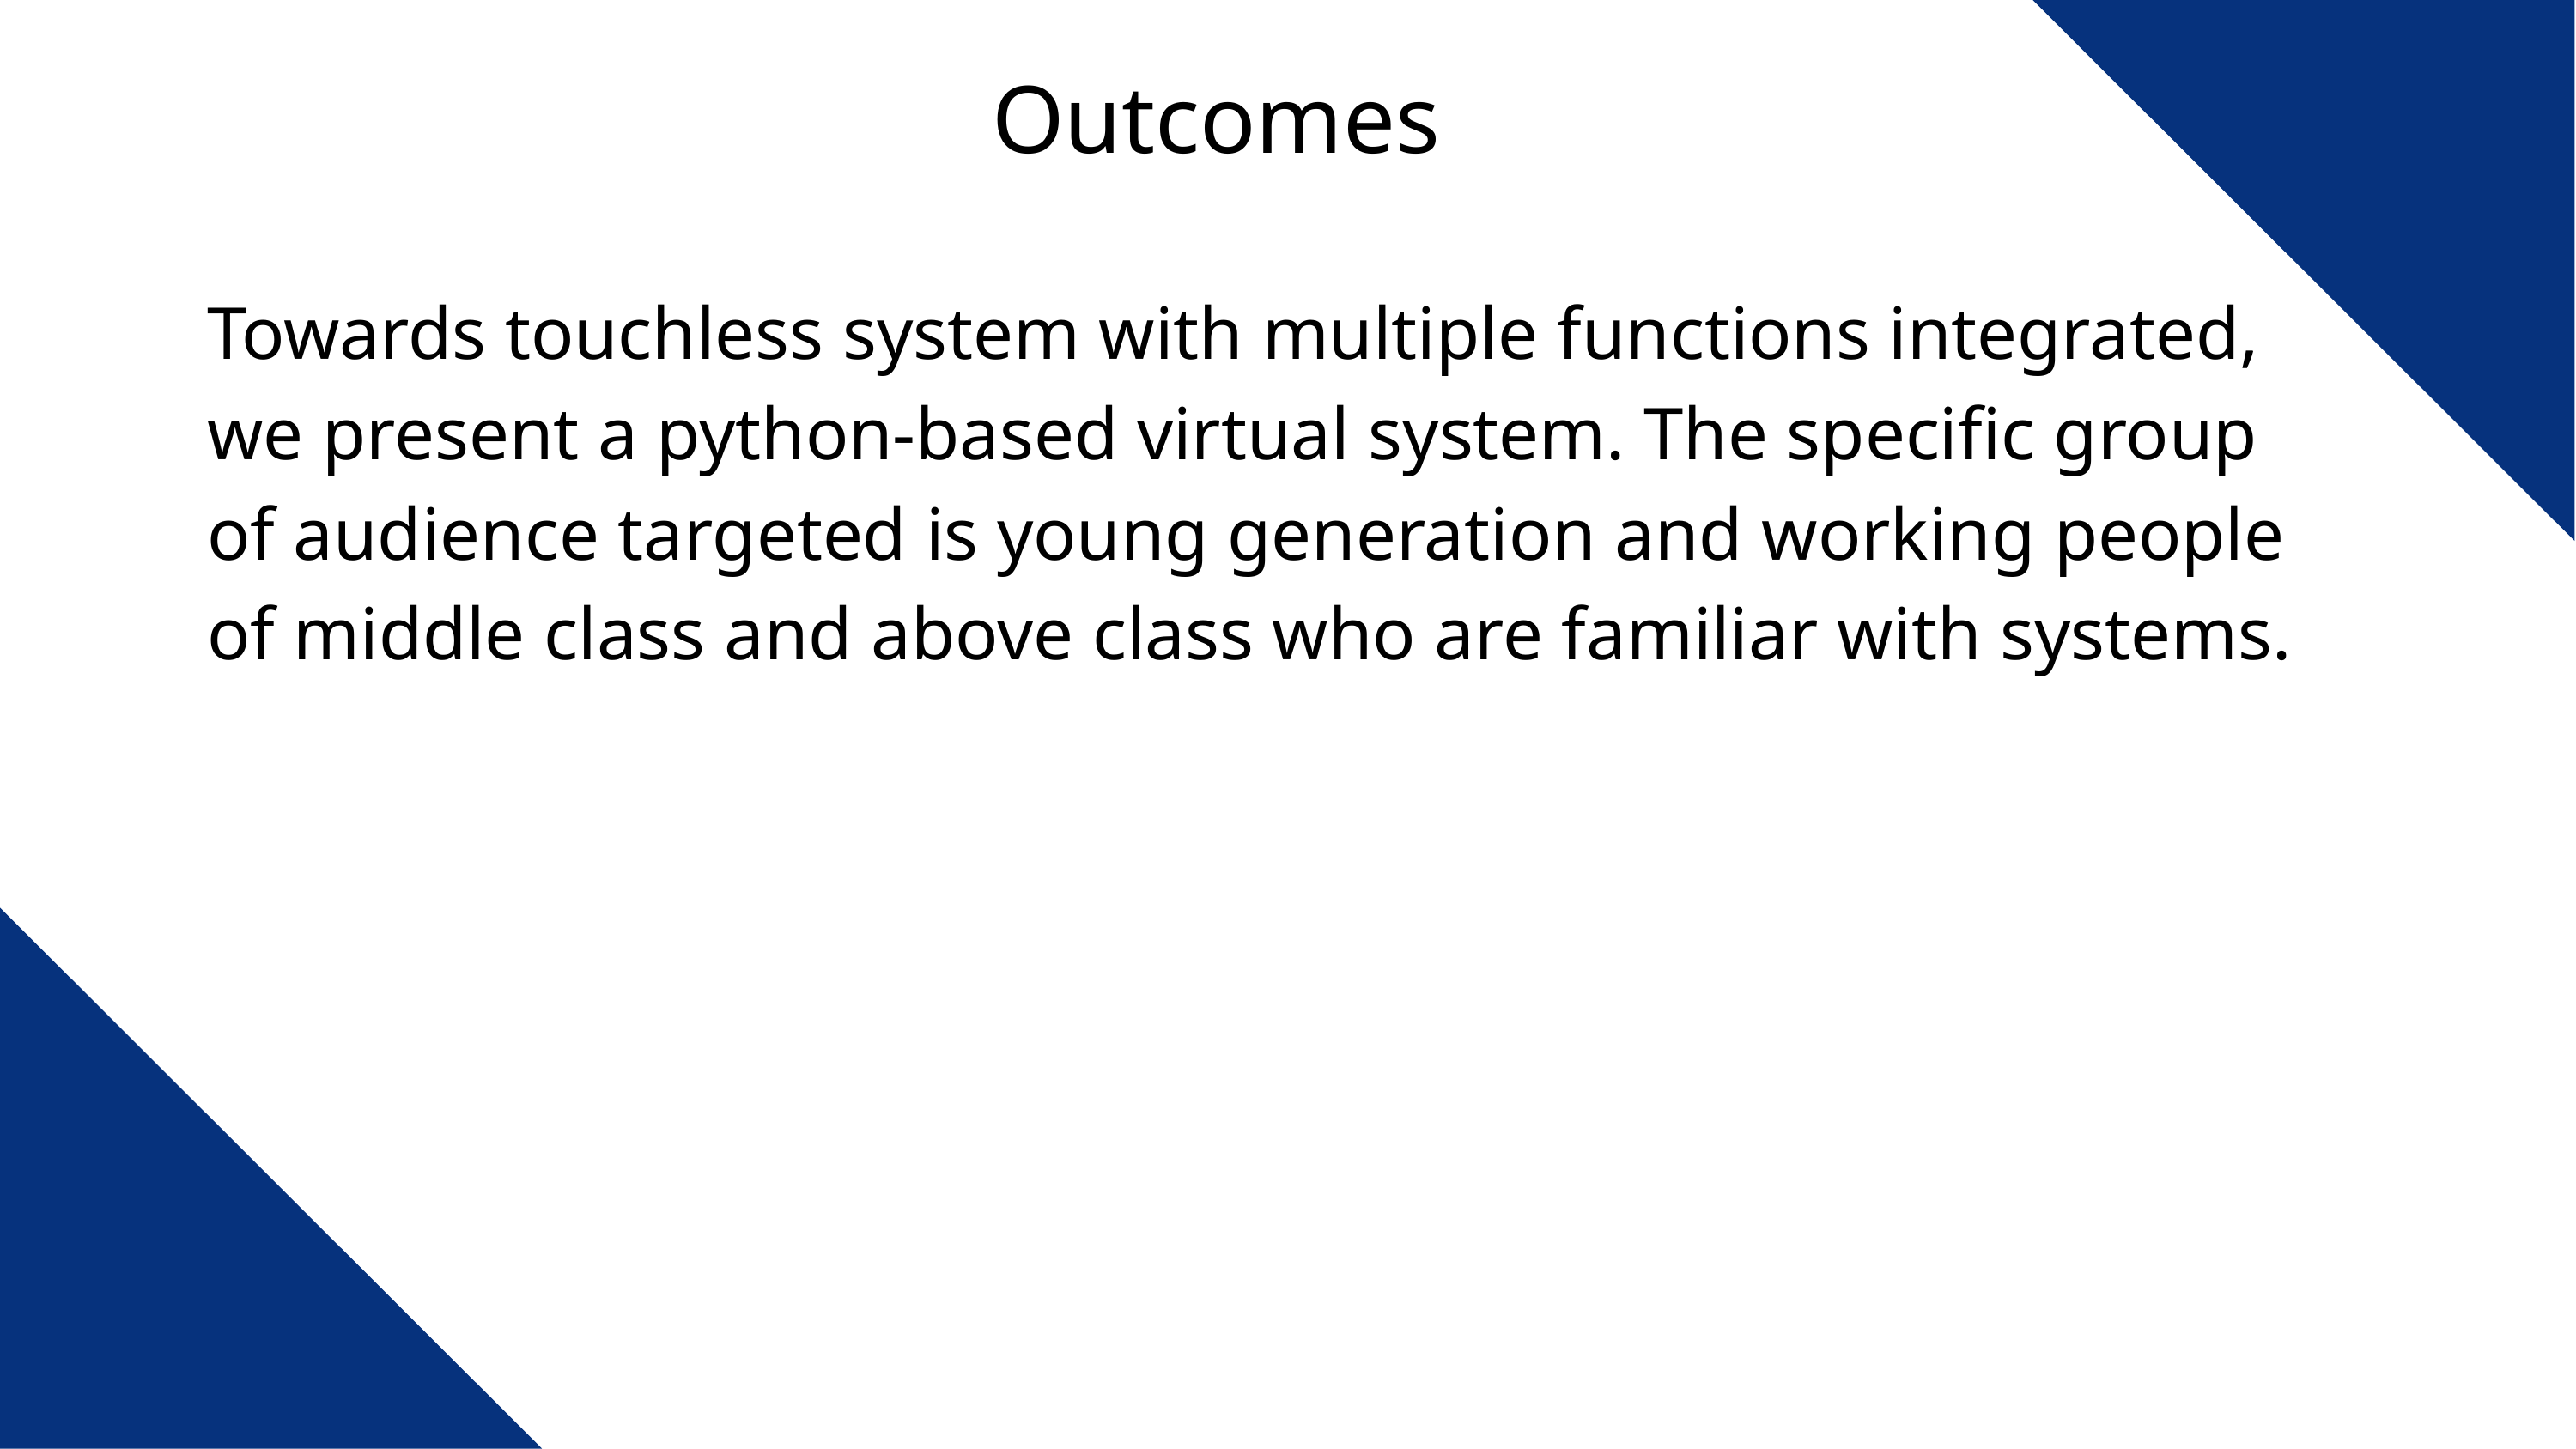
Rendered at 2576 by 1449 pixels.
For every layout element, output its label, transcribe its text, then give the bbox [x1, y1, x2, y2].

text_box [0, 907, 543, 1449]
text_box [2032, 0, 2575, 542]
text_box Towards touchless system with multiple functions integrated, we present a python-based virtual system. The specific group of audience targeted is young generation and working people of middle class and above class who are familiar with systems. [207, 273, 2304, 804]
text_box Outcomes [641, 41, 1790, 273]
